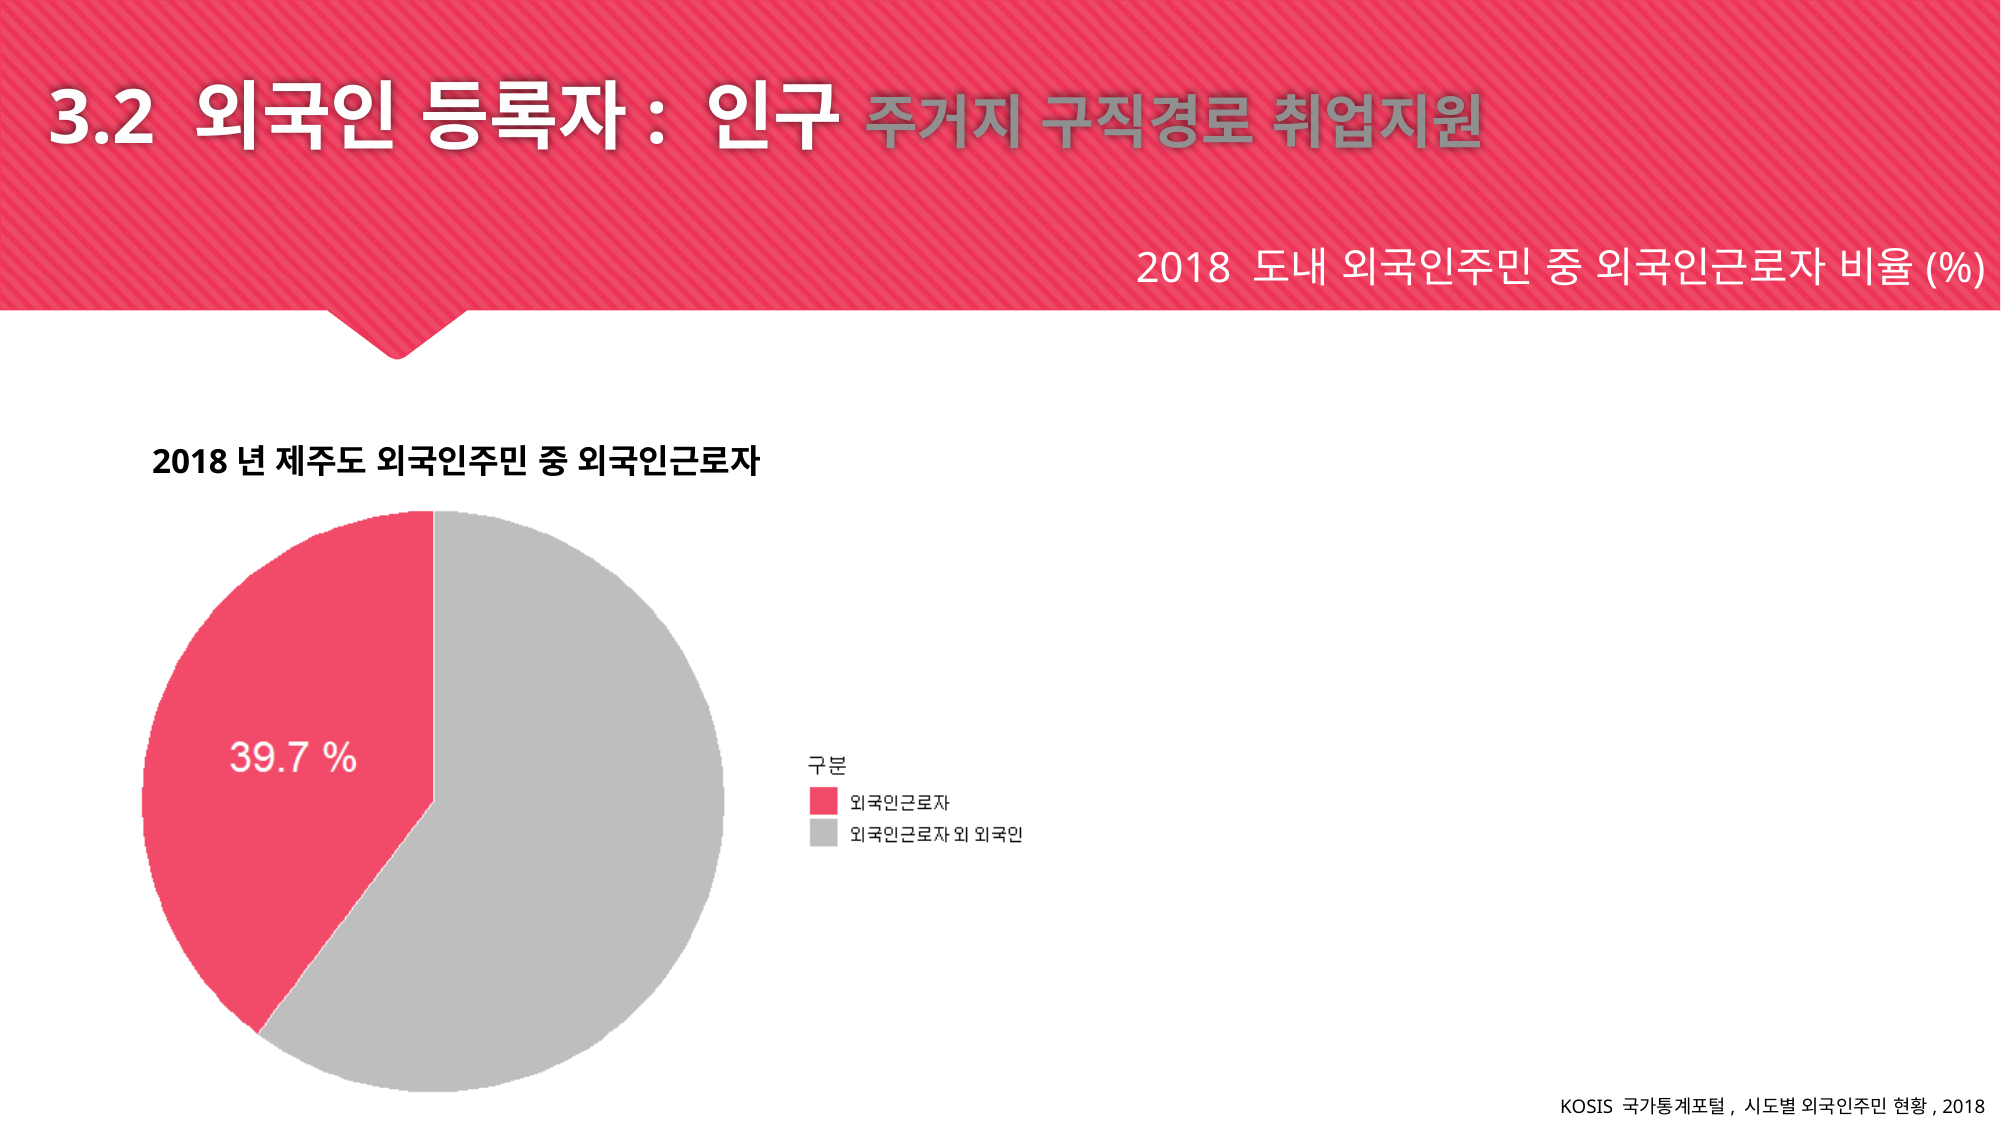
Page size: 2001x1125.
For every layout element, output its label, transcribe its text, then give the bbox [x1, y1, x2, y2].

text_box 2018년 제주도 외국인주민 중 외국인근로자 [137, 432, 854, 488]
text_box KOSIS 국가통계포털, 시도별 외국인주민 현황, 2018 [1304, 1087, 2000, 1125]
text_box 3.2 외국인 등록자: 인구 주거지 구직경로 취업지원 [33, 60, 1768, 220]
picture [137, 507, 1030, 1107]
text_box 2018 도내 외국인주민 중 외국인근로자 비율(%) [900, 233, 2000, 299]
